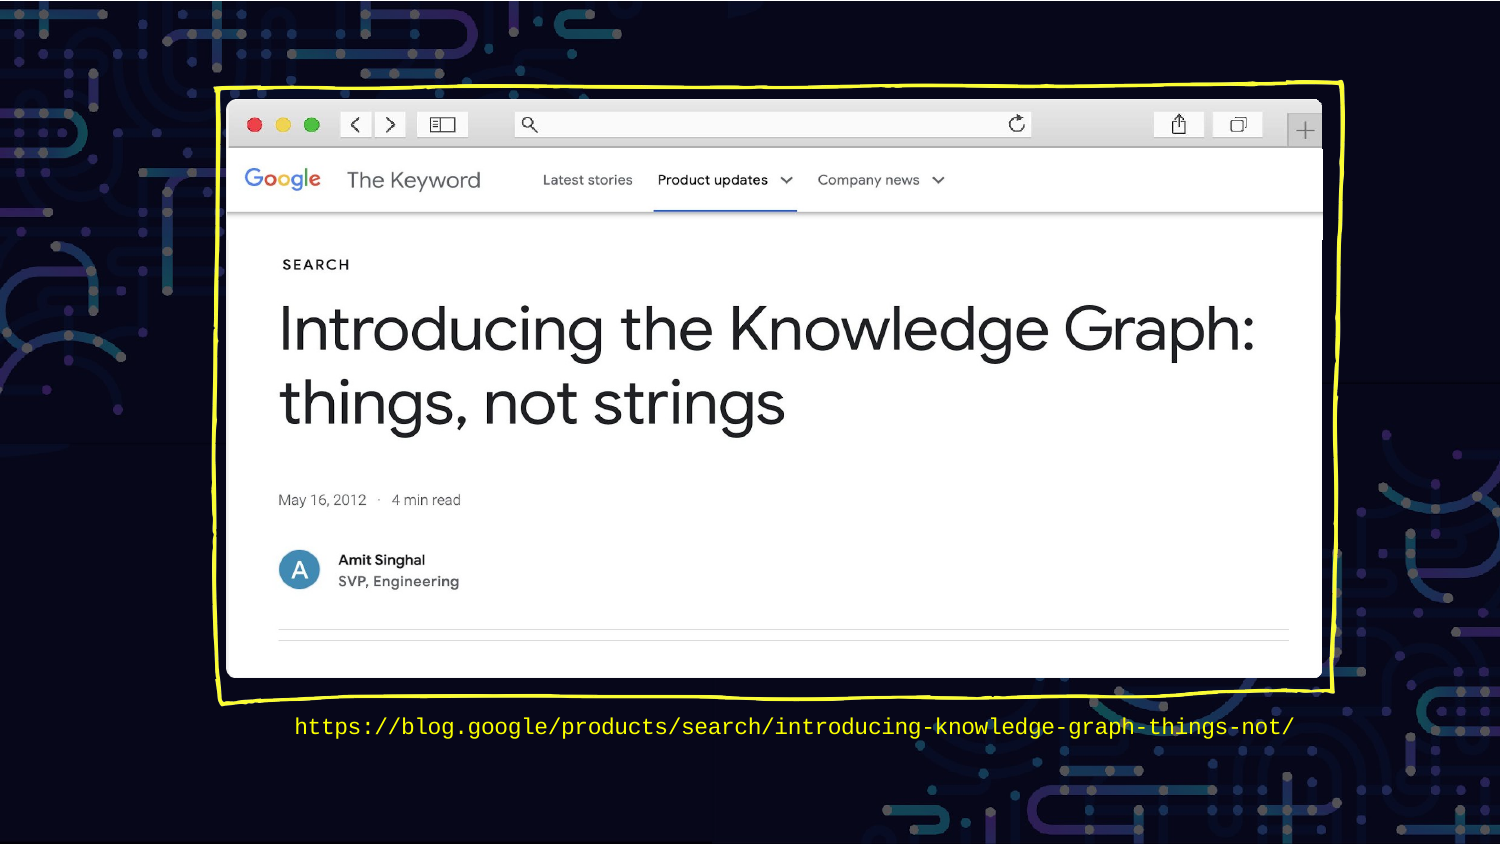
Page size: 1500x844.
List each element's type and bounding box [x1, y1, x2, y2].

text_box [0, 0, 1500, 844]
text_box [199, 66, 1359, 718]
